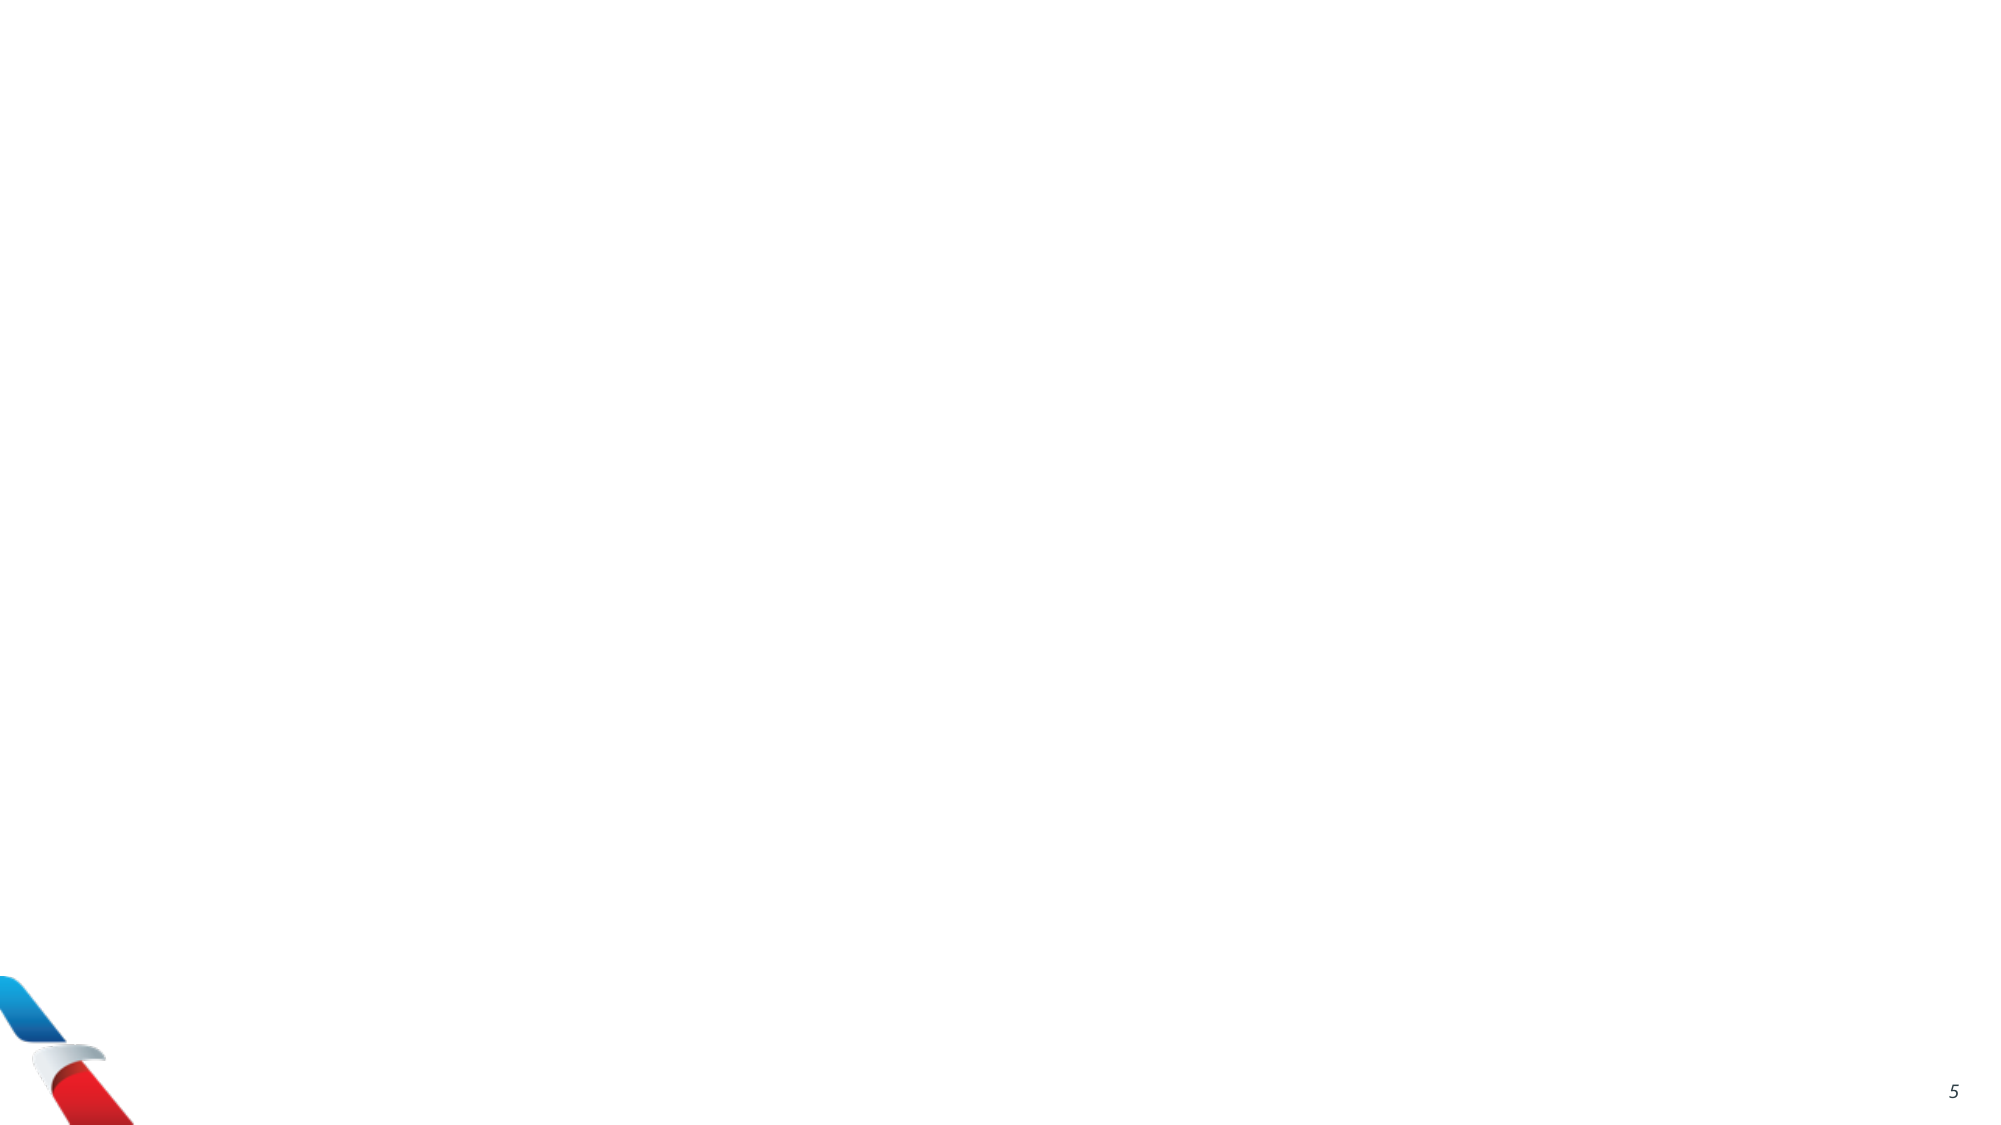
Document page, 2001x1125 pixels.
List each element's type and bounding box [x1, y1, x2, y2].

picture [0, 976, 168, 1125]
